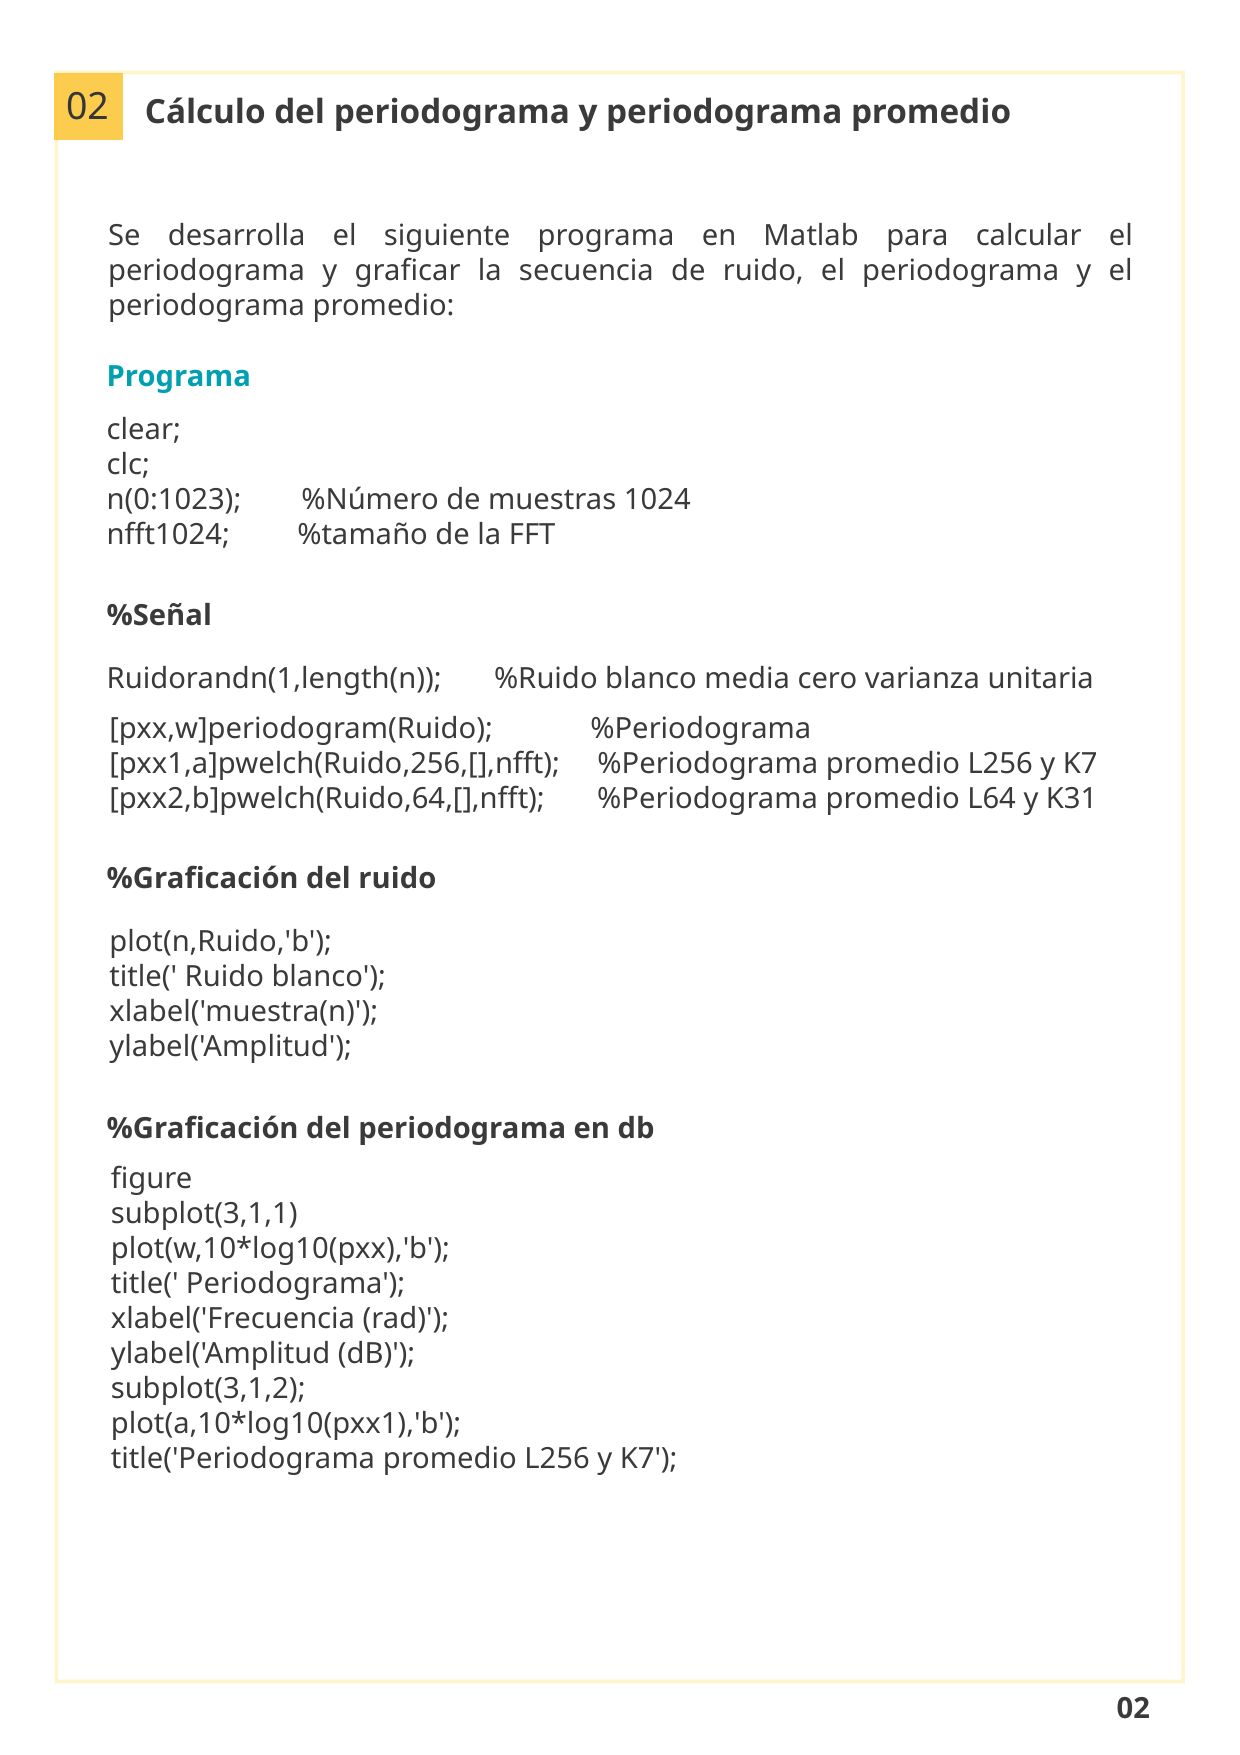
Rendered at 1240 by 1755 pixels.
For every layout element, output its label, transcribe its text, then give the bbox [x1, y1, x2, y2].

text_box plot(n,Ruido,'b'); title(' Ruido blanco'); xlabel('muestra(n)'); ylabel('Amplitud'); [94, 914, 1152, 1070]
text_box %Graficación del ruido [91, 851, 1147, 902]
picture [54, 73, 123, 140]
text_box %Señal [91, 589, 1147, 639]
subtitle 02 [1082, 1681, 1185, 1738]
text_box Programa [91, 349, 1147, 400]
text_box Se desarrolla el siguiente programa en Matlab para calcular el periodograma y graficar la secuencia de ruido, el periodograma y el periodograma promedio: [93, 209, 1149, 329]
title Cálculo del periodograma y periodograma promedio [130, 83, 1142, 146]
text_box %Graficación del periodograma en db [91, 1102, 1147, 1152]
